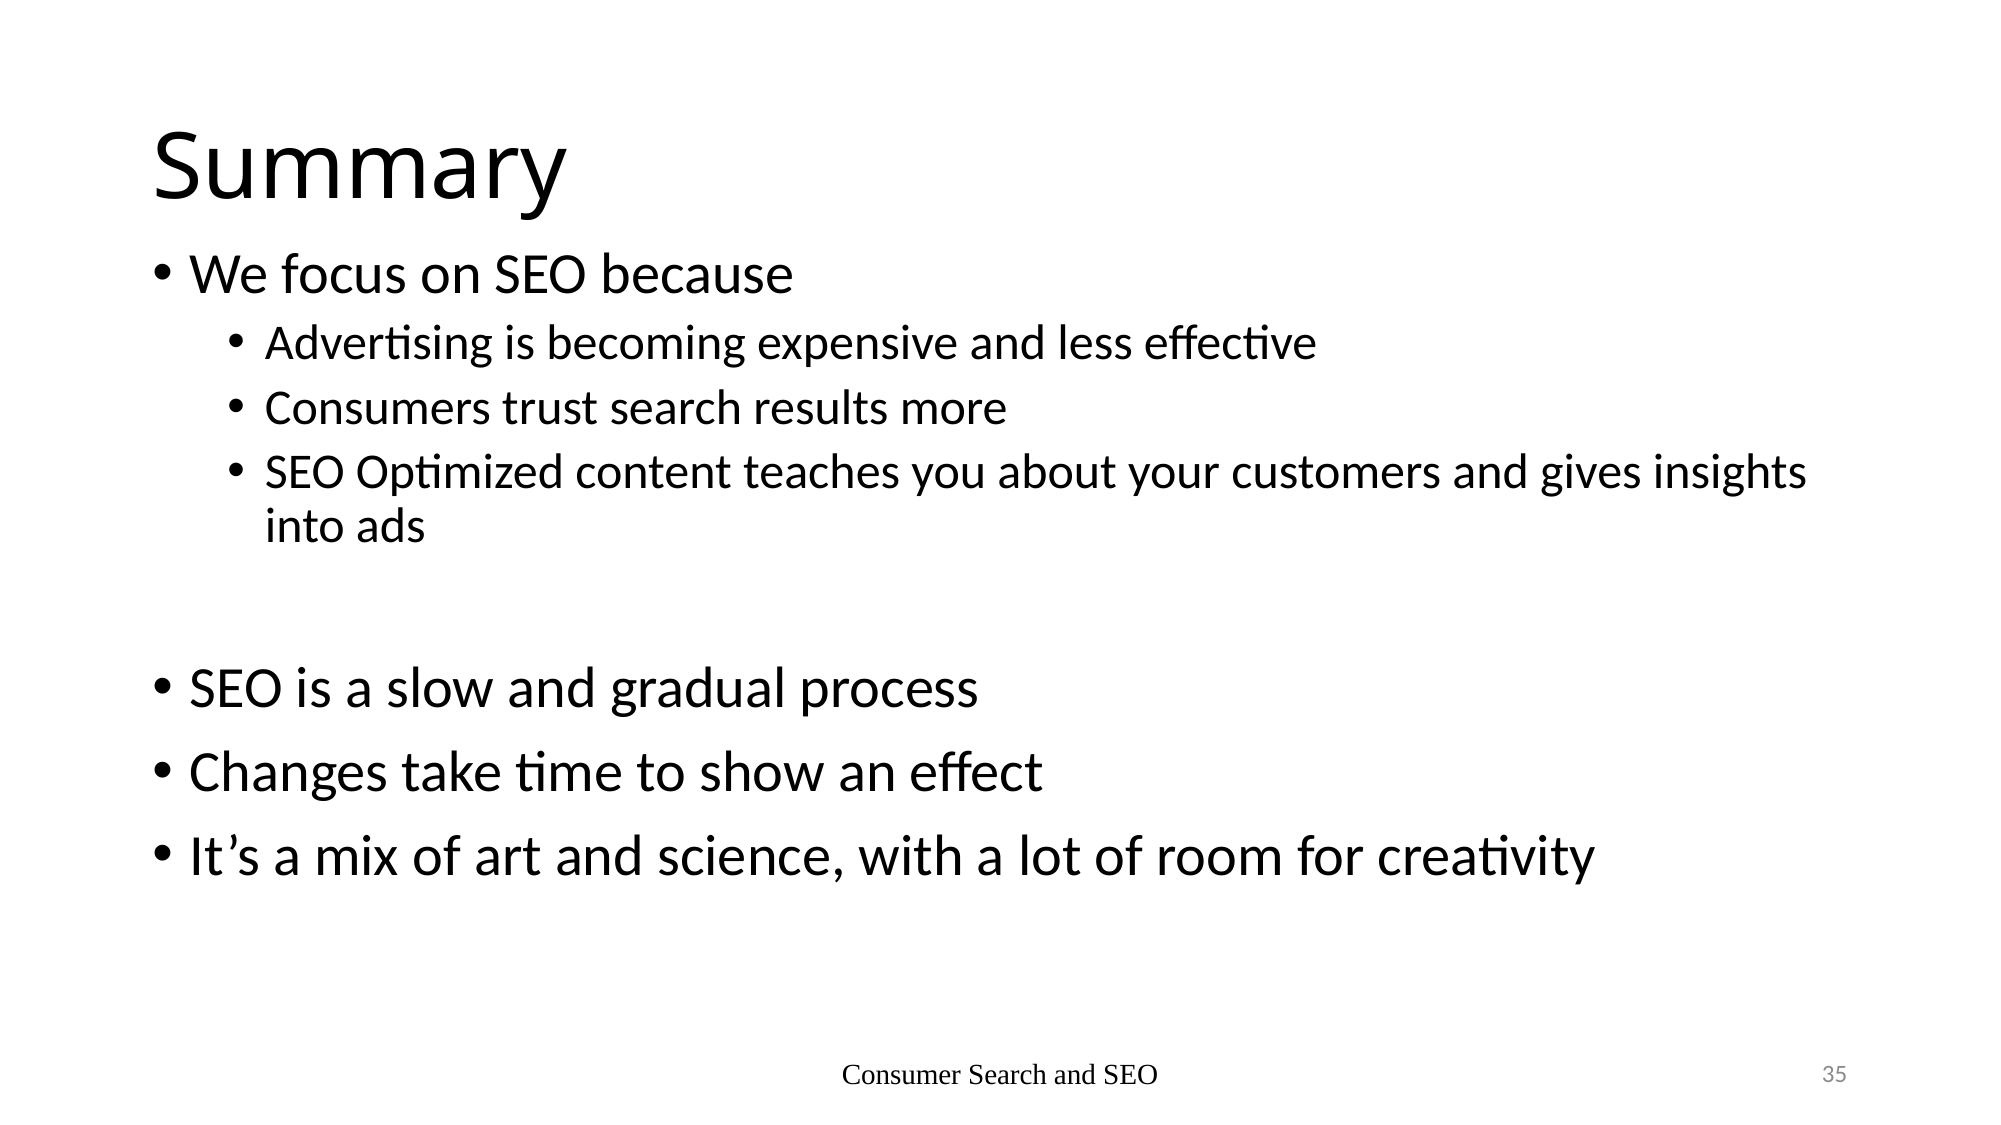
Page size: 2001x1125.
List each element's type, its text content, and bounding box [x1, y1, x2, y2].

list We focus on SEO because Advertising is becoming expensive and less effective Consumers trust search results more SEO Optimized content teaches you about your customers and gives insights into ads SEO is a slow and gradual process Changes take time to show an effect It’s a mix of art and science, with a lot of room for creativity [137, 235, 1863, 1085]
title Summary [137, 59, 1863, 235]
footer Consumer Search and SEO [662, 1042, 1338, 1103]
slide_number 35 [1412, 1042, 1863, 1103]
